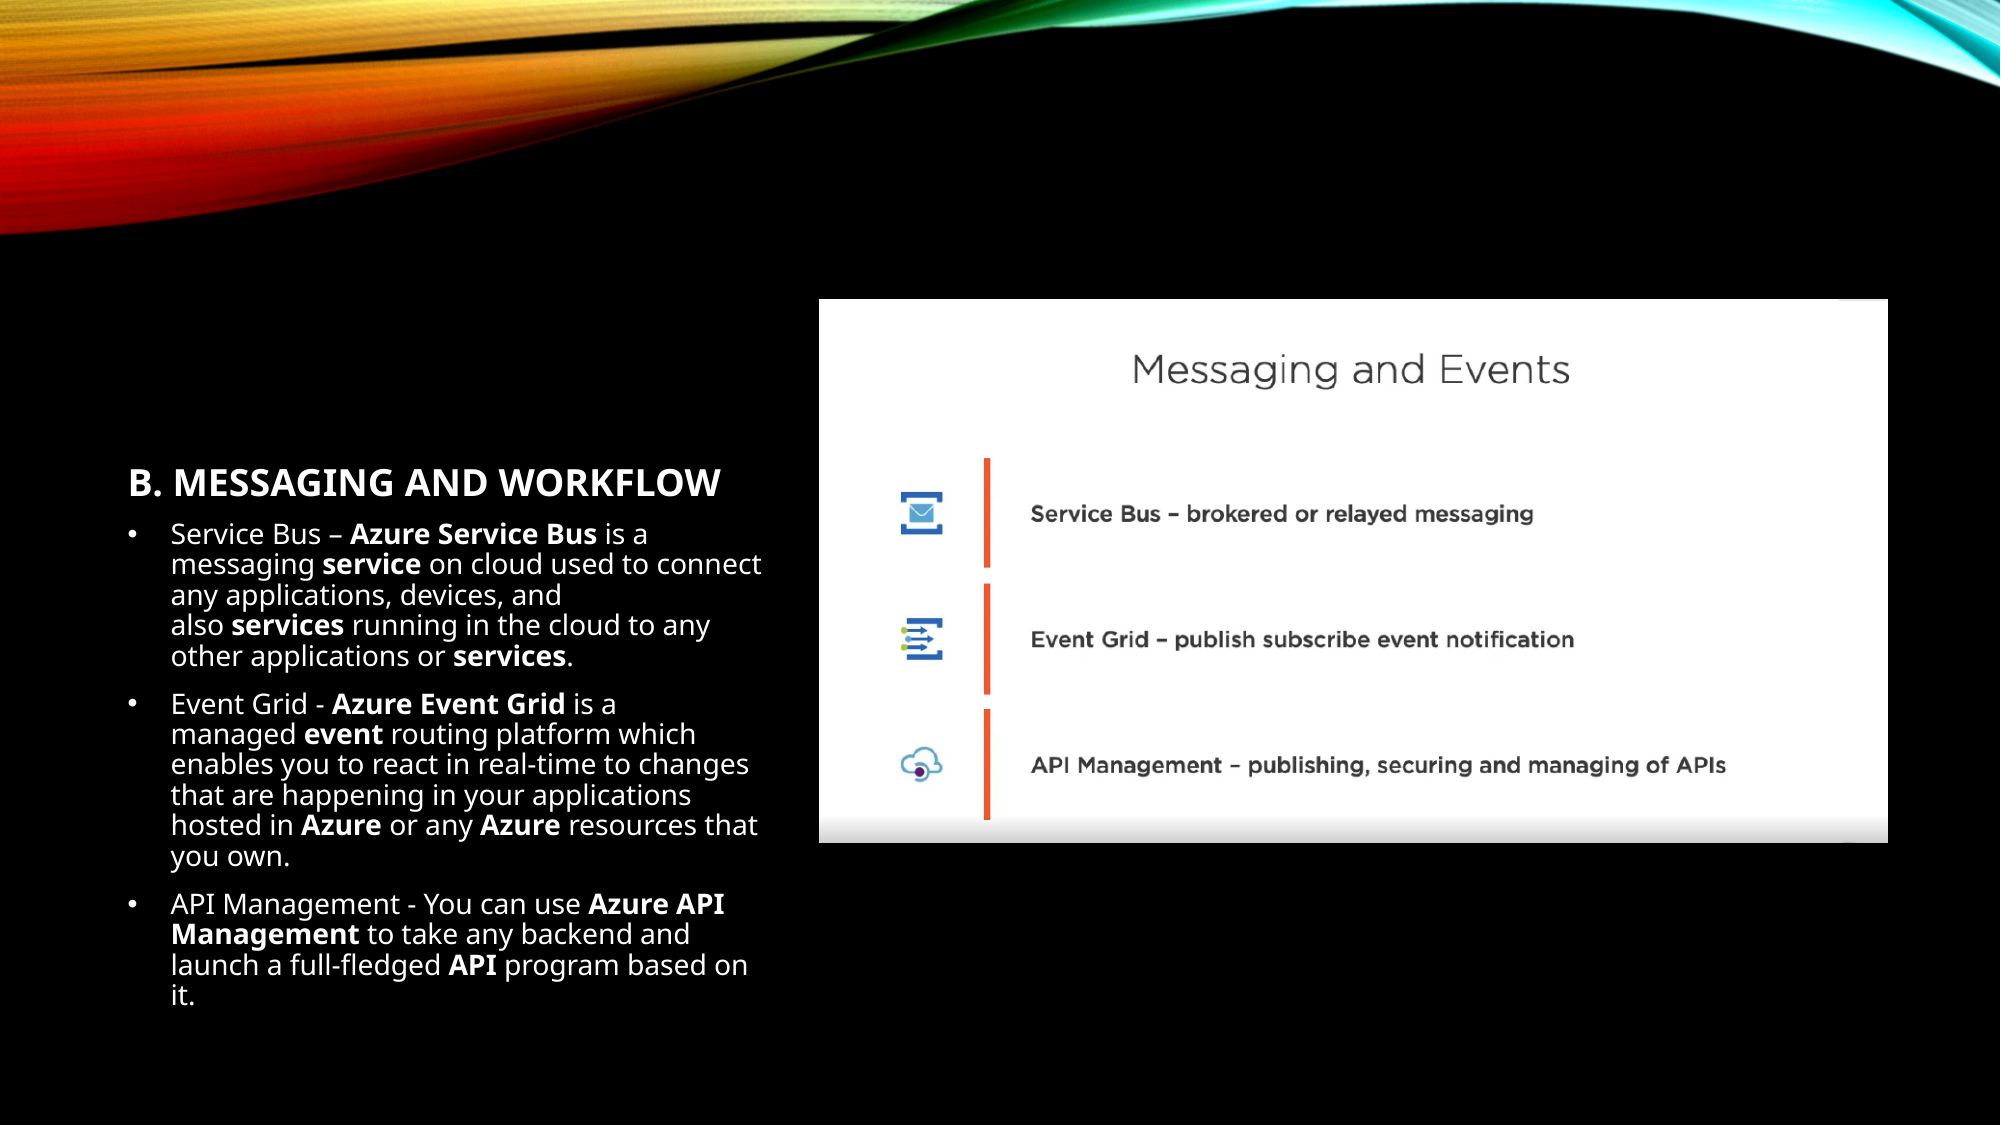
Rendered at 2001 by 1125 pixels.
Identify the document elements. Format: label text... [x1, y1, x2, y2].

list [819, 299, 1888, 843]
picture [0, 0, 2000, 237]
list Service Bus – Azure Service Bus is a messaging service on cloud used to connect any applications, devices, and also services running in the cloud to any other applications or services. Event Grid - Azure Event Grid is a managed event routing platform which enables you to react in real-time to changes that are happening in your applications hosted in Azure or any Azure resources that you own. API Management - You can use Azure API Management to take any backend and launch a full-fledged API program based on it. [112, 512, 788, 1021]
title b. Messaging and Workflow [112, 249, 788, 512]
